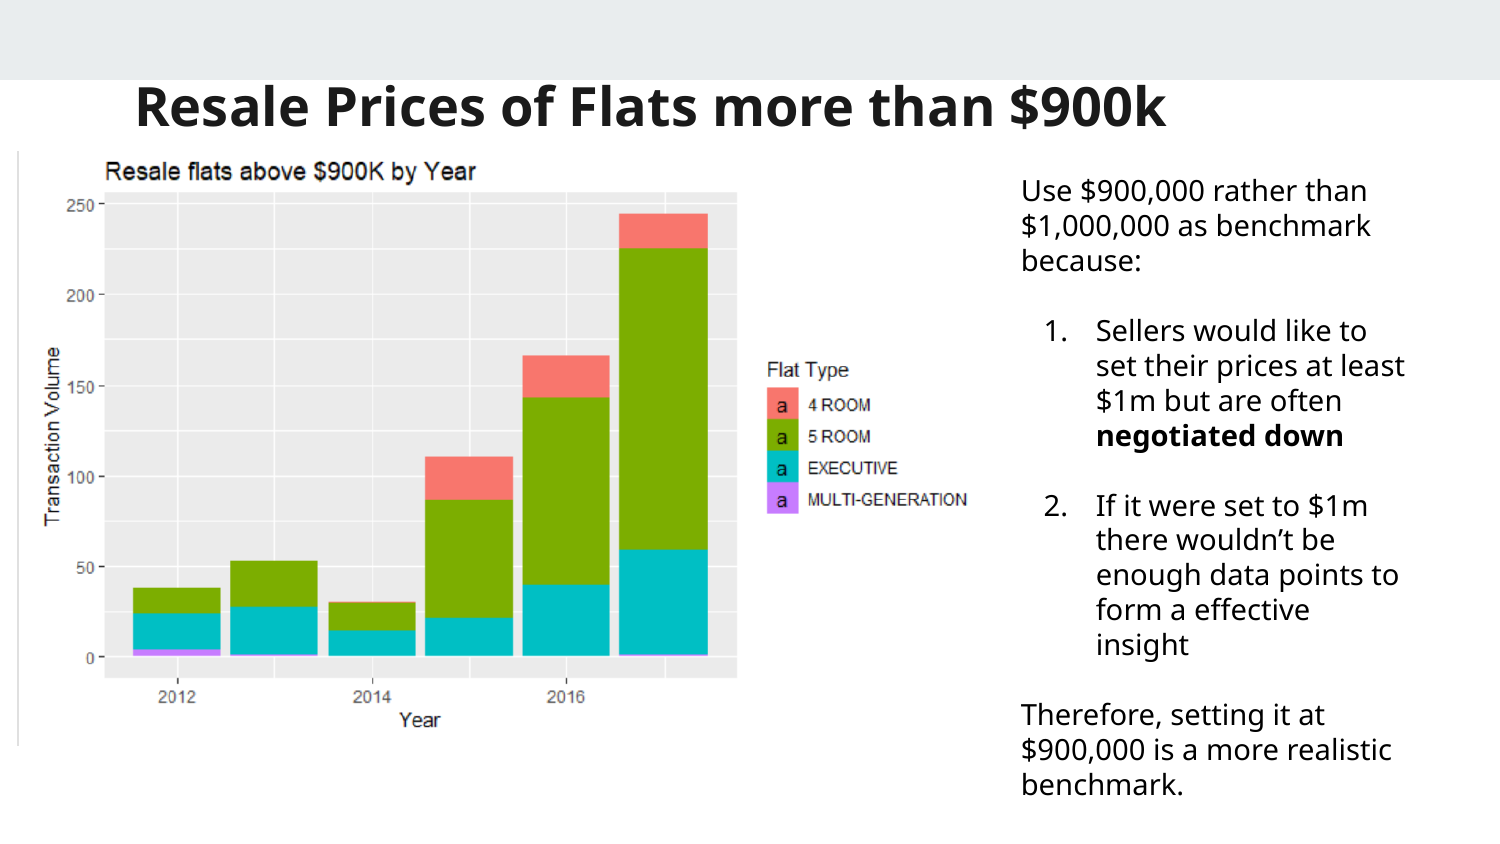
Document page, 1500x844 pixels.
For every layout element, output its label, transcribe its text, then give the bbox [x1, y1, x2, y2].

picture [17, 151, 982, 746]
title Resale Prices of Flats more than $900k [119, 57, 1381, 145]
text_box Use $900,000 rather than $1,000,000 as benchmark because: Sellers would like to set their prices at least $1m but are often negotiated down If it were set to $1m there wouldn’t be enough data points to form a effective insight Therefore, setting it at $900,000 is a more realistic benchmark. [1005, 157, 1423, 809]
